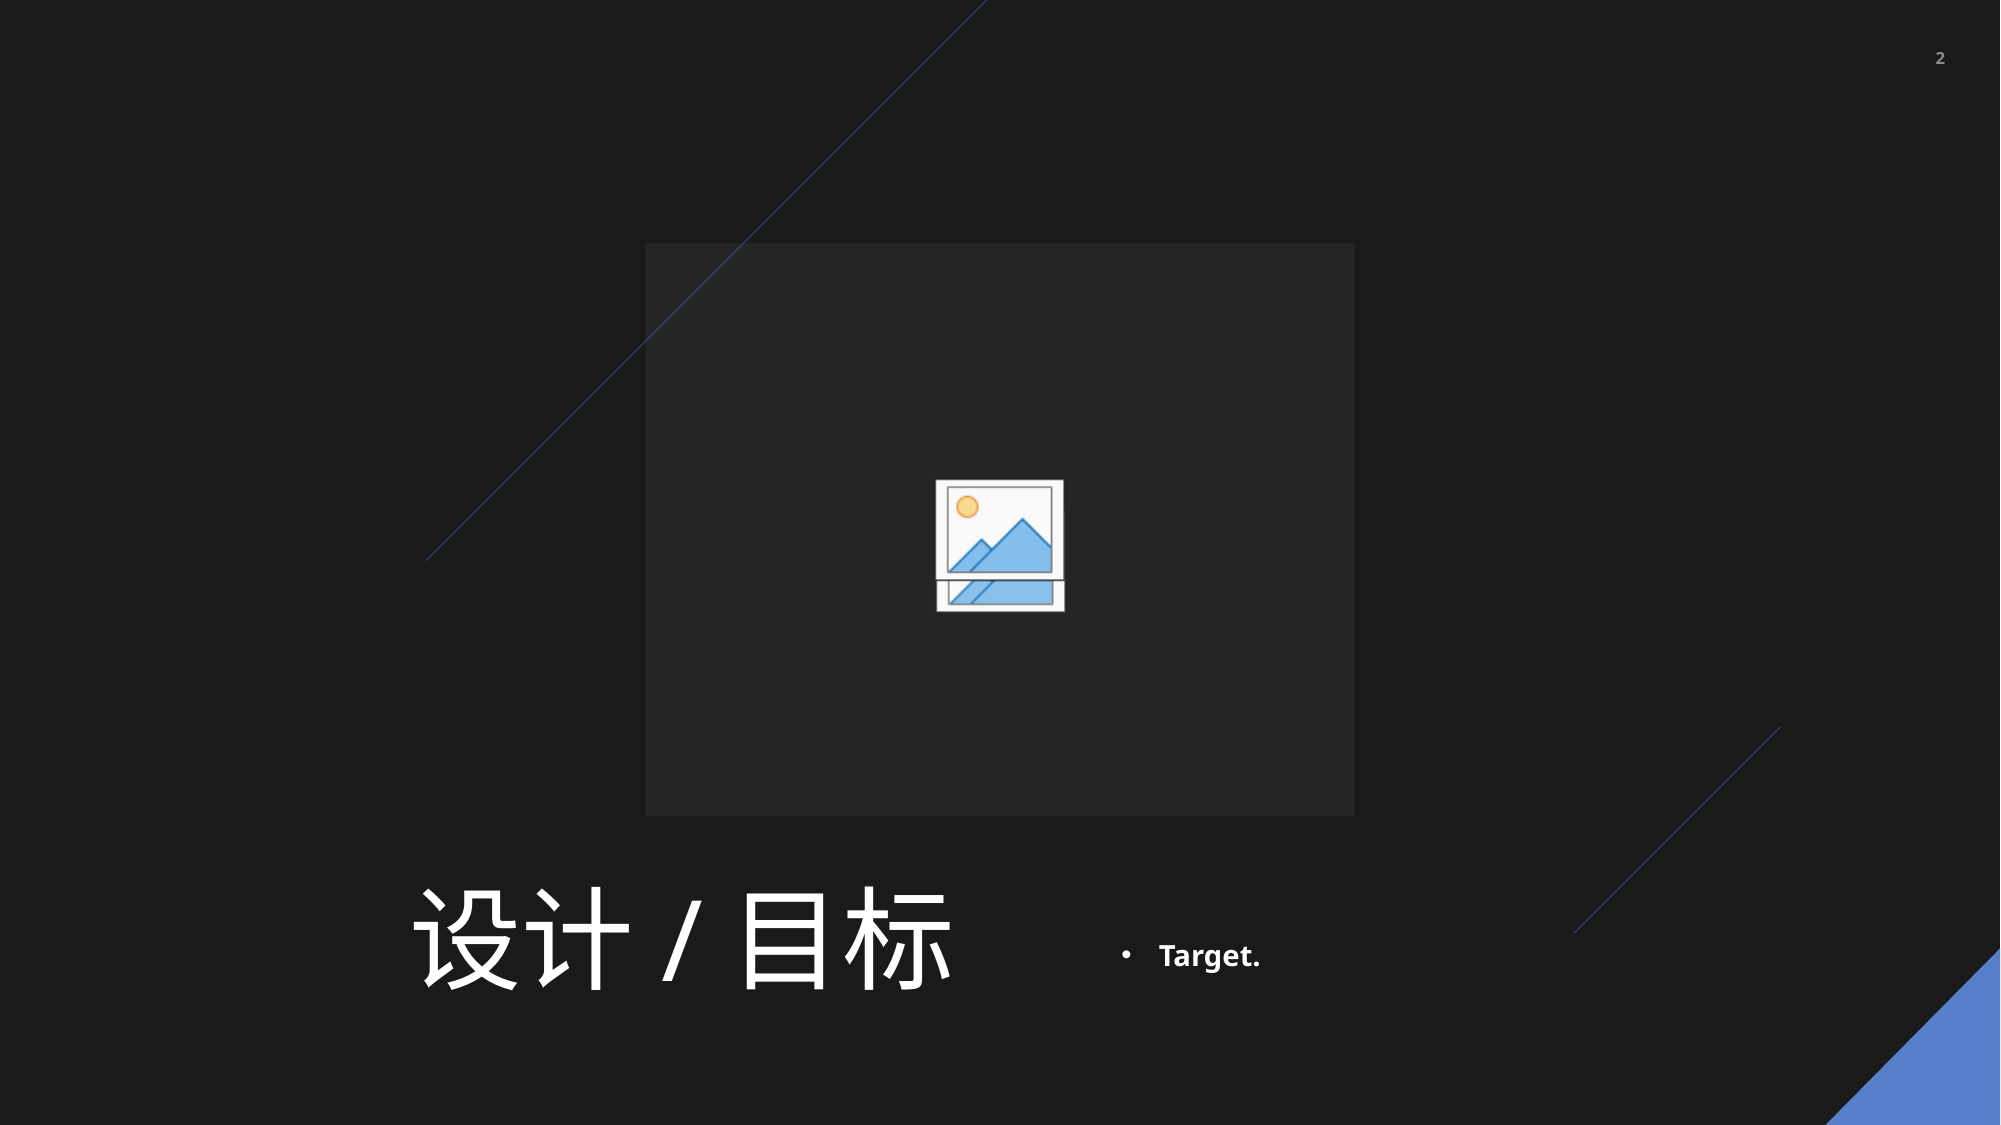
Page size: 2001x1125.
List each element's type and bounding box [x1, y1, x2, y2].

text_box [425, 0, 989, 561]
picture [0, 0, 2000, 1125]
text_box [1573, 726, 1781, 934]
